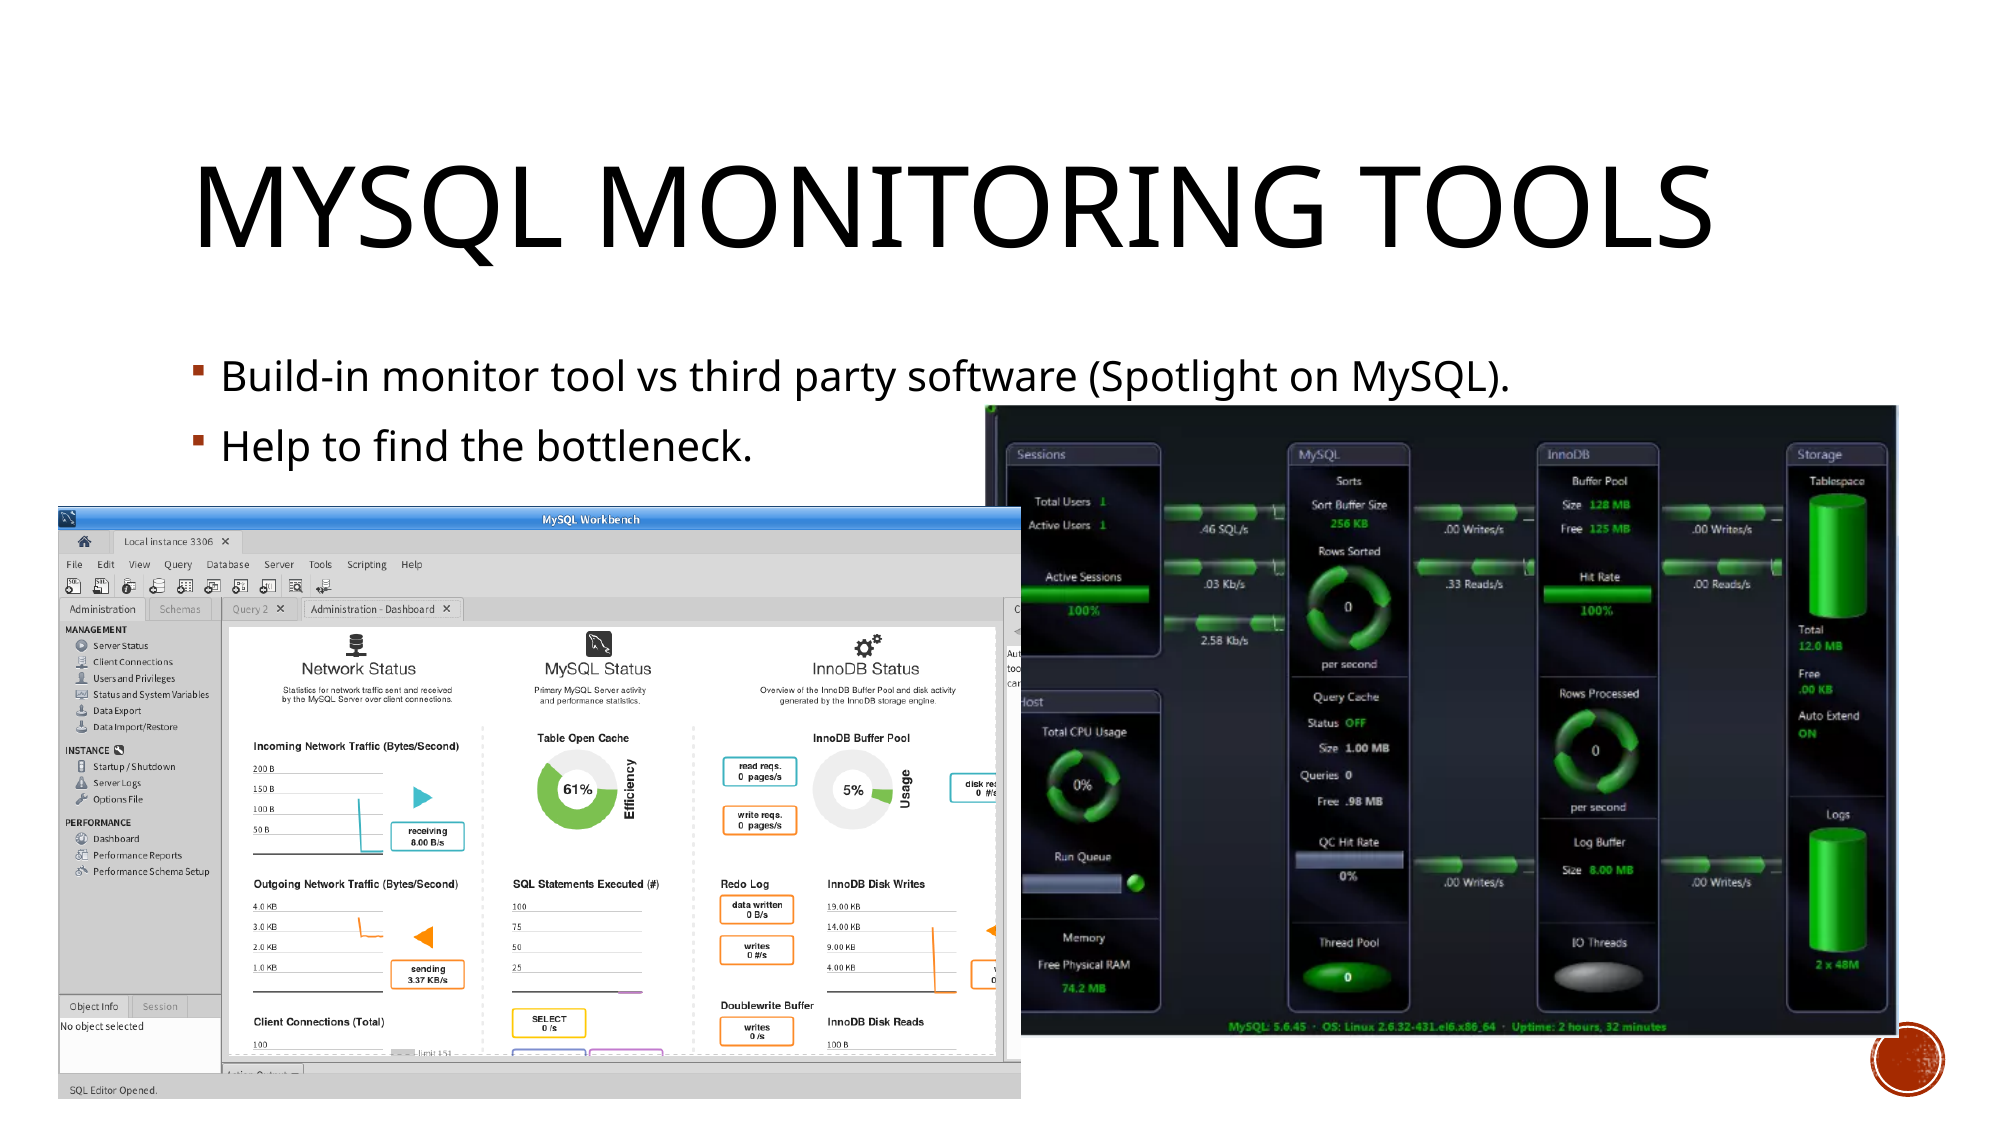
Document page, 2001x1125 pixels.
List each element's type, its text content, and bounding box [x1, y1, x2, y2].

title MySQL Monitoring Tools [175, 79, 1826, 344]
picture [58, 404, 1899, 1099]
list Build-in monitor tool vs third party software (Spotlight on MySQL). Help to find the bottleneck. [175, 348, 1826, 505]
